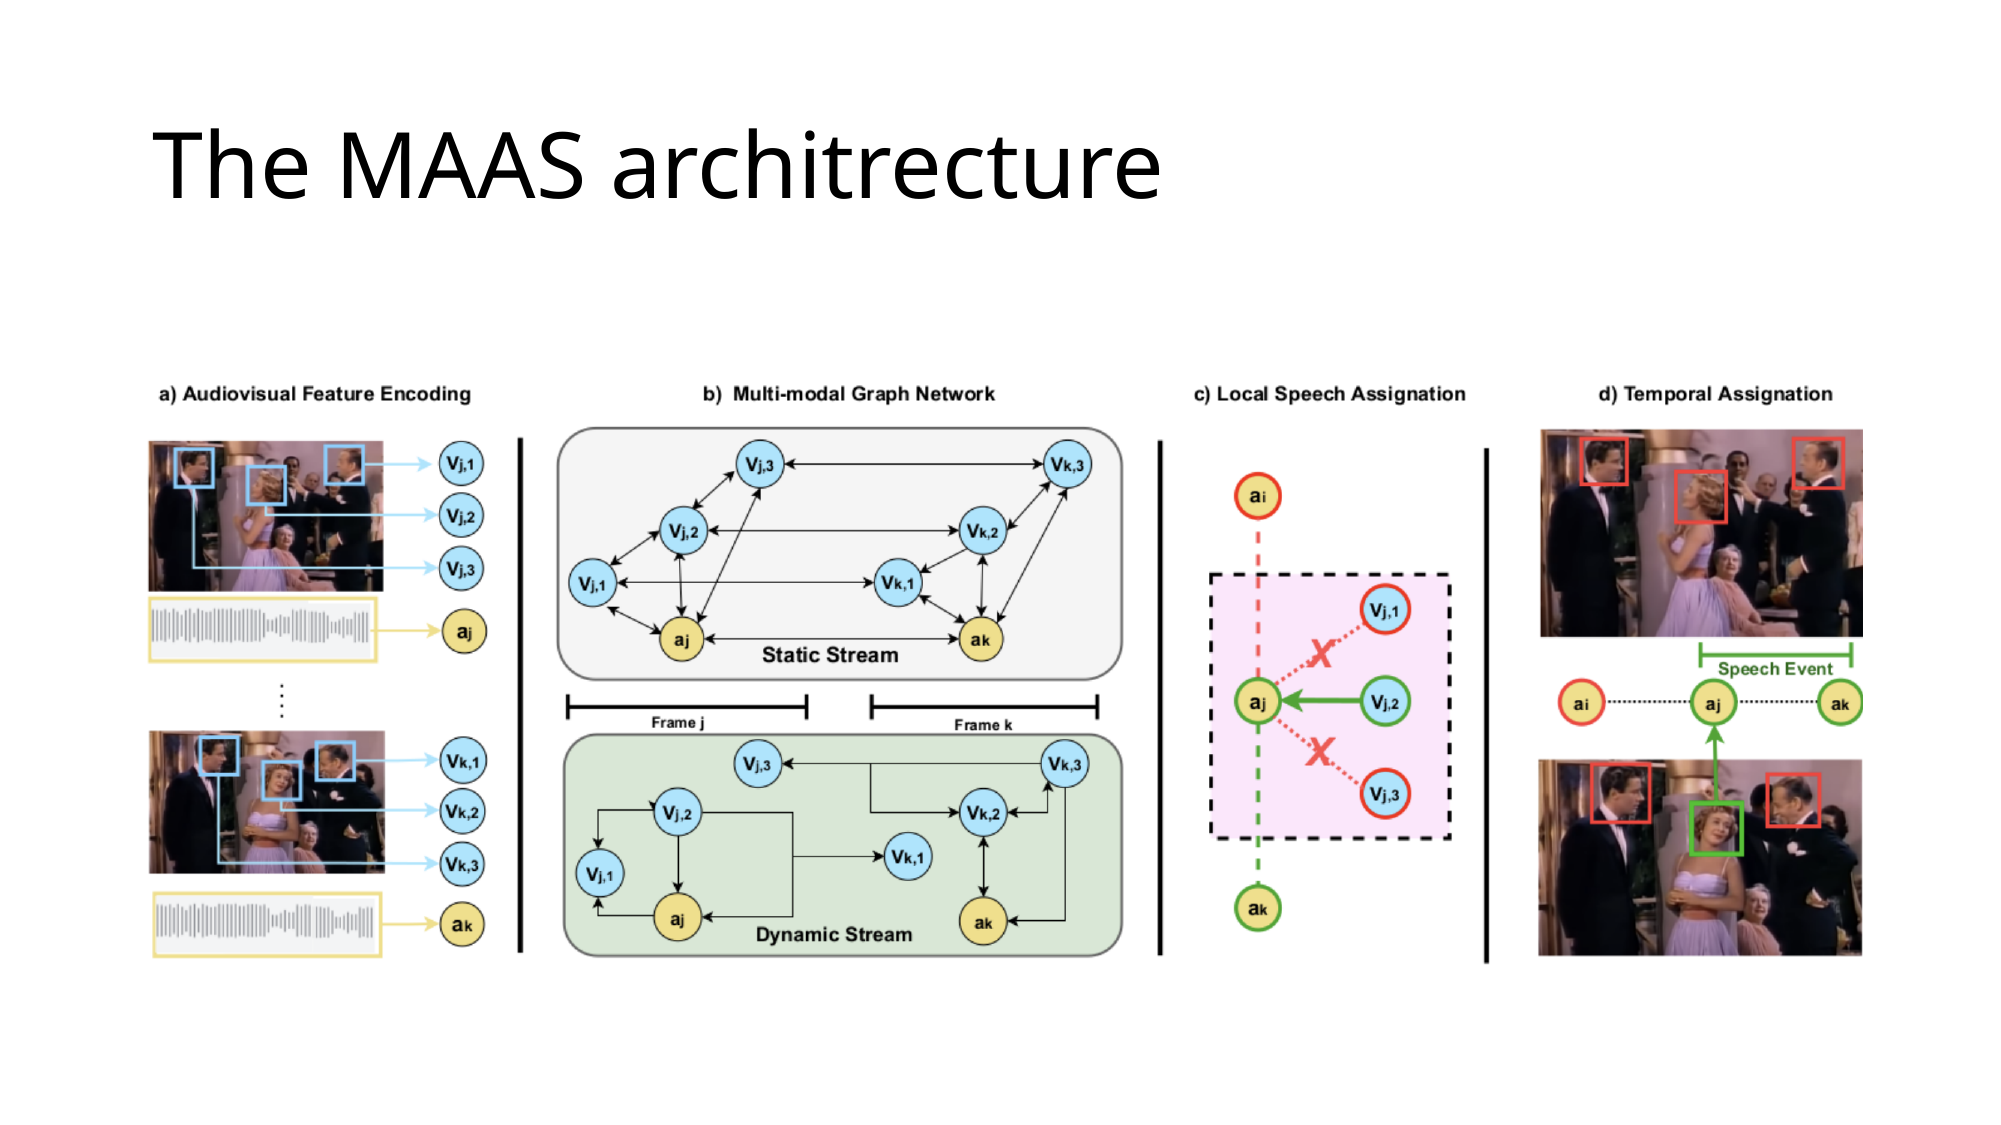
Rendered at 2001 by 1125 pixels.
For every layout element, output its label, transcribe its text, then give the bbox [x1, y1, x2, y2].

title The MAAS architrecture [137, 59, 1863, 278]
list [137, 348, 1863, 965]
